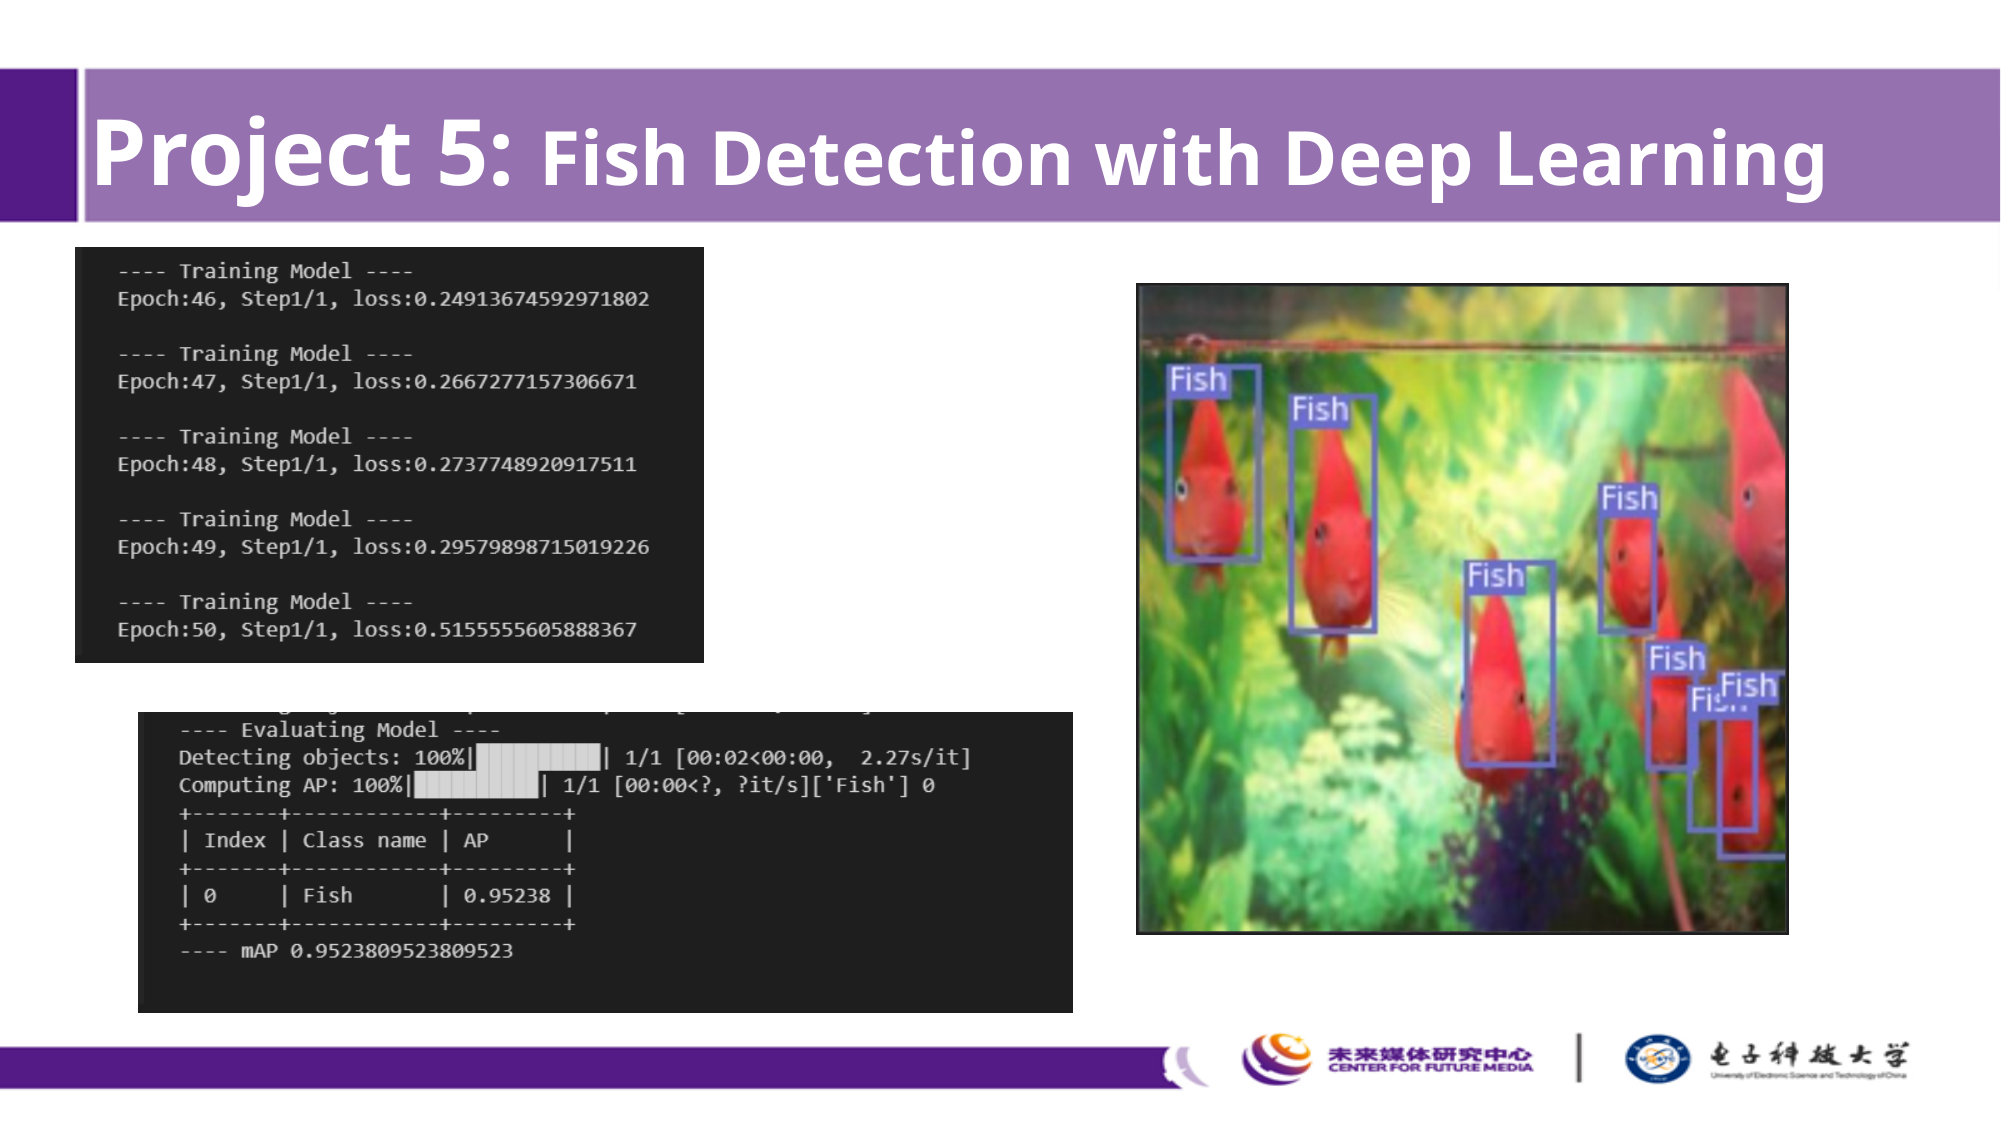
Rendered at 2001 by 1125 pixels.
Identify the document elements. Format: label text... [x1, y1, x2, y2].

text_box Project 5: Fish Detection with Deep Learning [74, 85, 1875, 211]
picture [0, 0, 2001, 1125]
